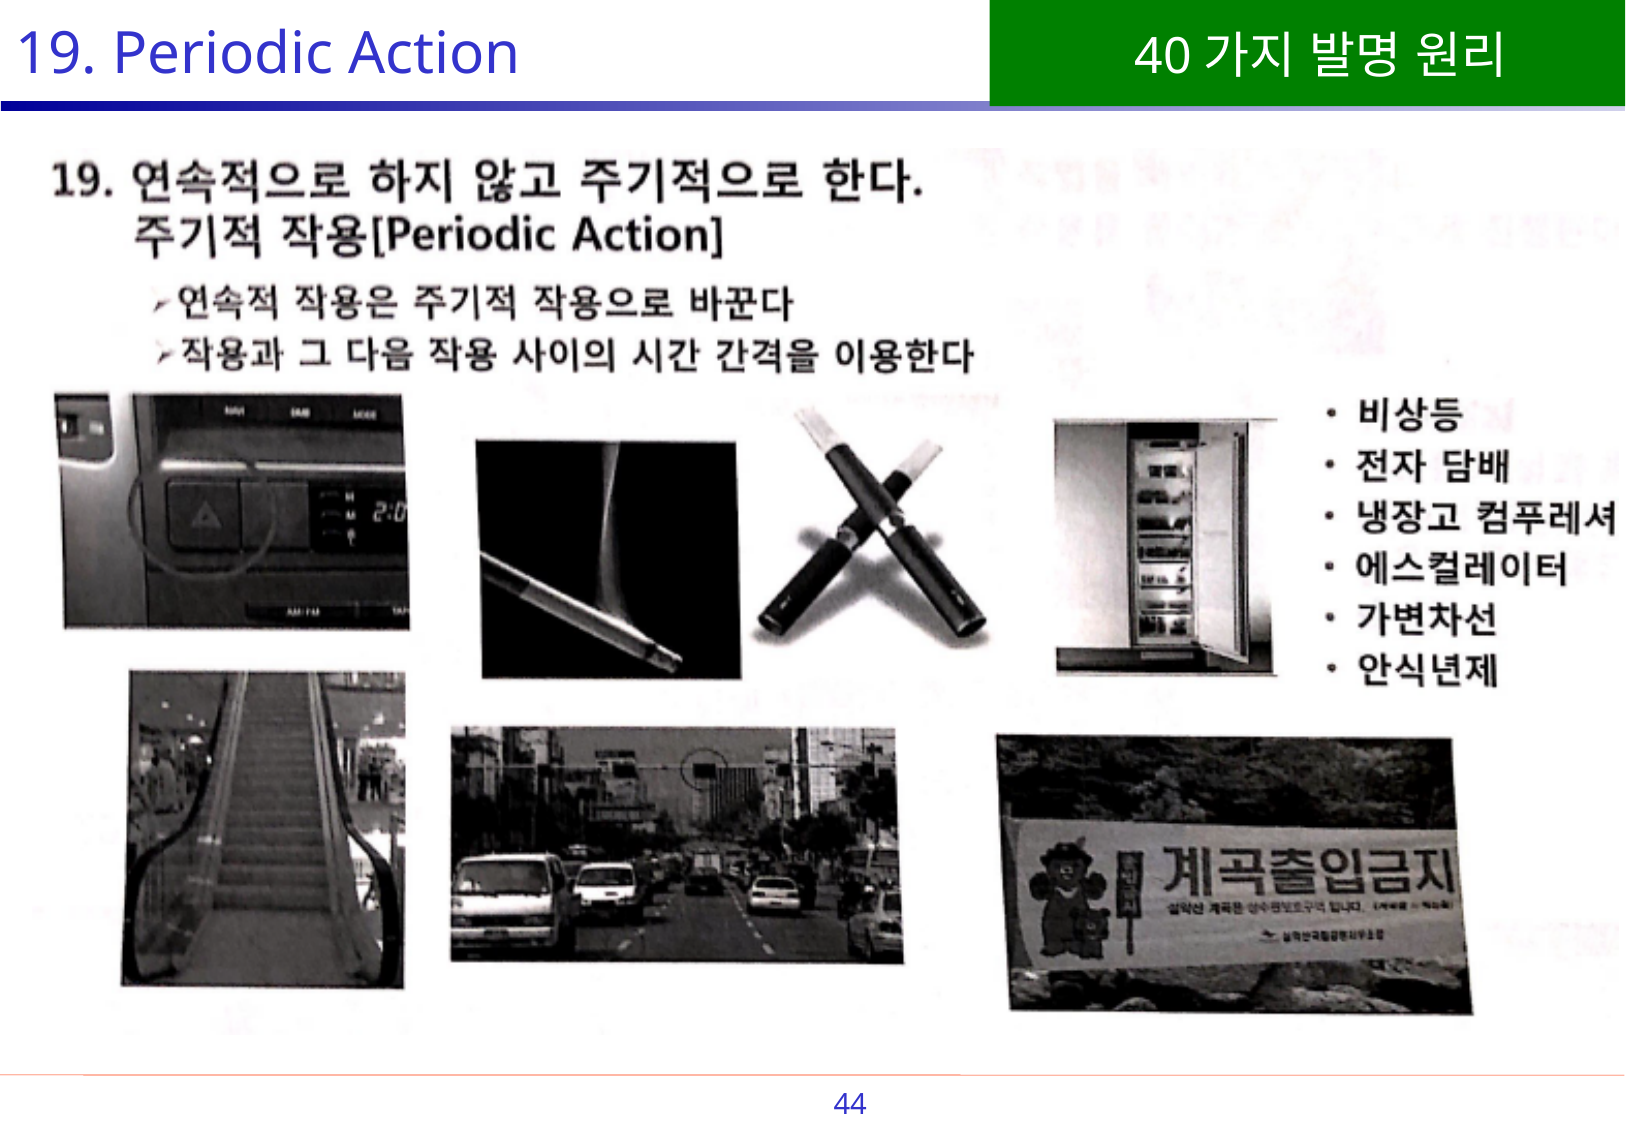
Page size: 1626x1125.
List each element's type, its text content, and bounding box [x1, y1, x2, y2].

picture [32, 148, 1620, 1036]
title 19. Periodic Action [0, 0, 1382, 101]
